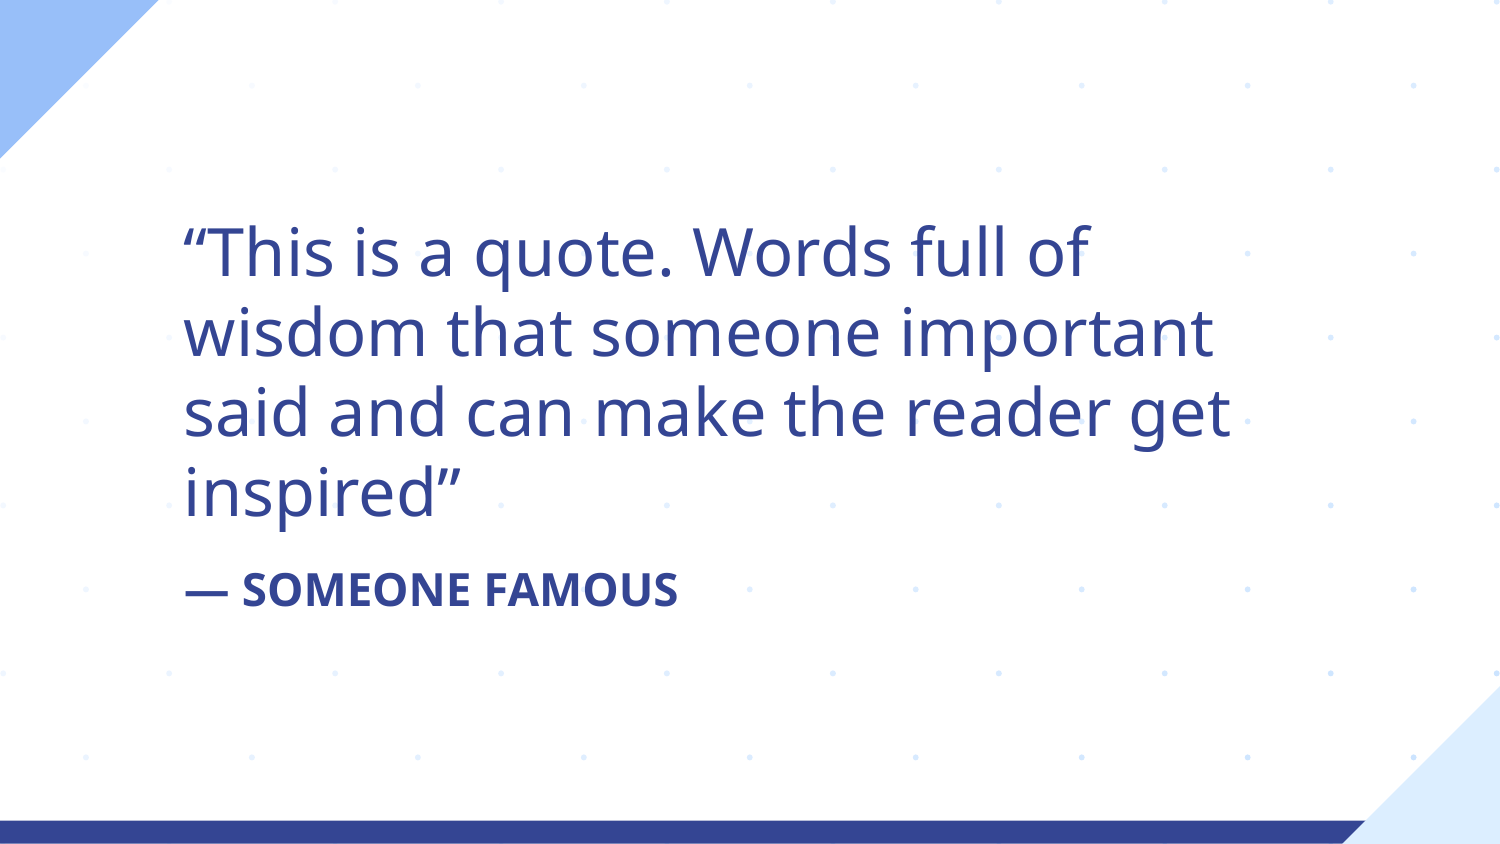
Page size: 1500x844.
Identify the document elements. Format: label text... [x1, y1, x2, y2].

subtitle — SOMEONE FAMOUS [169, 536, 1331, 641]
title “This is a quote. Words full of wisdom that someone important said and can make the reader get inspired” [169, 203, 1331, 536]
